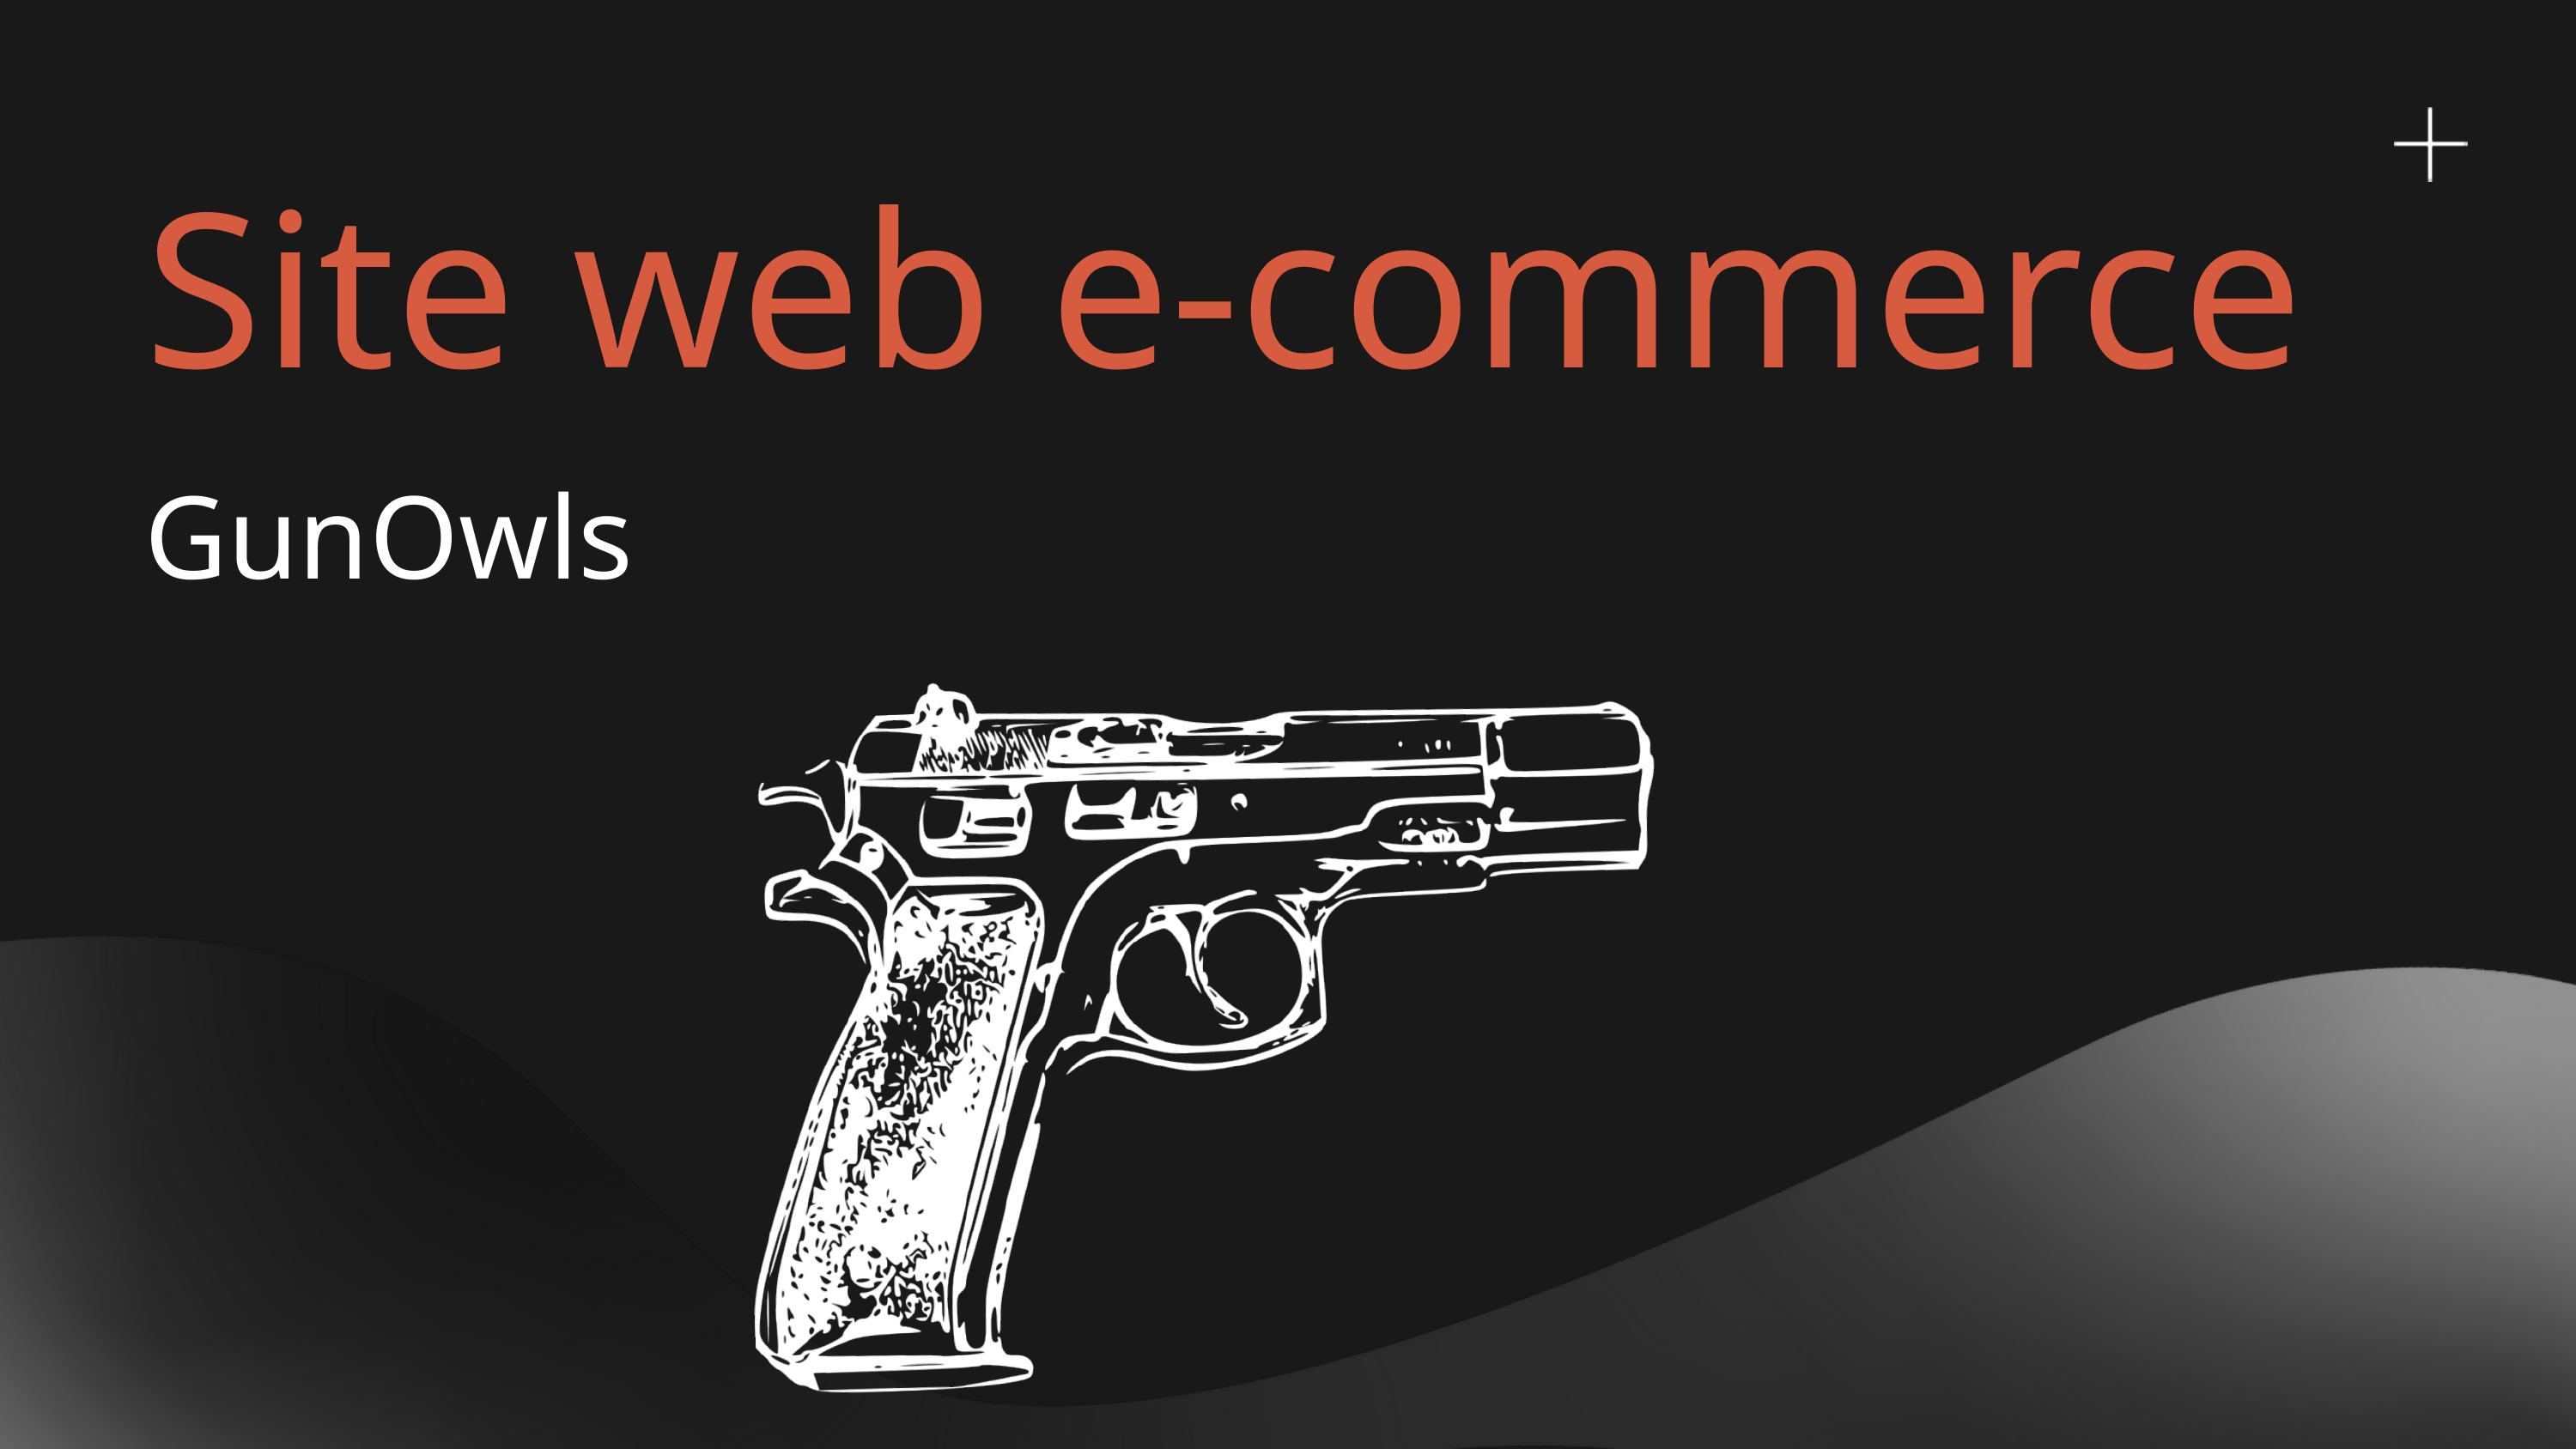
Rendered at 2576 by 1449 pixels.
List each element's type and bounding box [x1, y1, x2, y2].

picture [0, 653, 2576, 1449]
picture [2394, 107, 2469, 166]
text_box [144, 166, 2469, 603]
